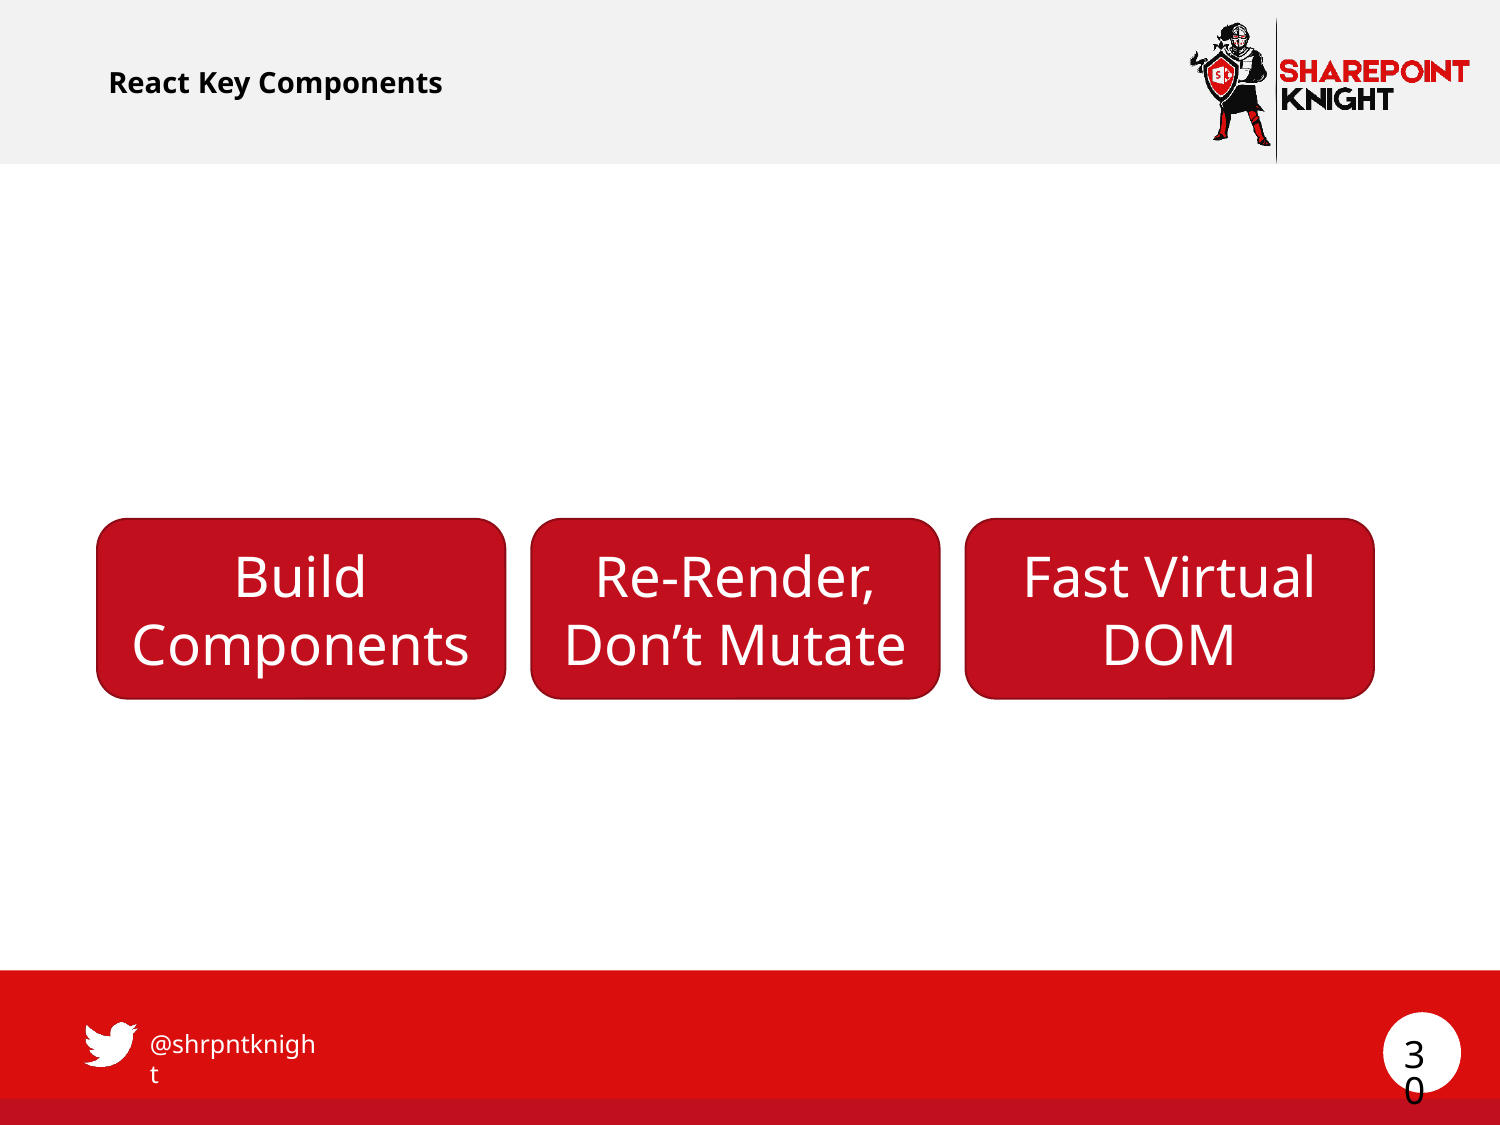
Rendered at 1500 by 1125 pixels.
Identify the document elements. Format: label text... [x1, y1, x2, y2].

picture [83, 1022, 138, 1067]
picture [1170, 0, 1483, 165]
text_box Re-Render, Don’t Mutate [530, 517, 941, 700]
title React Key Components [93, 40, 1153, 129]
text_box Build Components [96, 517, 507, 700]
text_box Fast Virtual DOM [964, 517, 1375, 700]
text_box 30 [1374, 1012, 1476, 1093]
